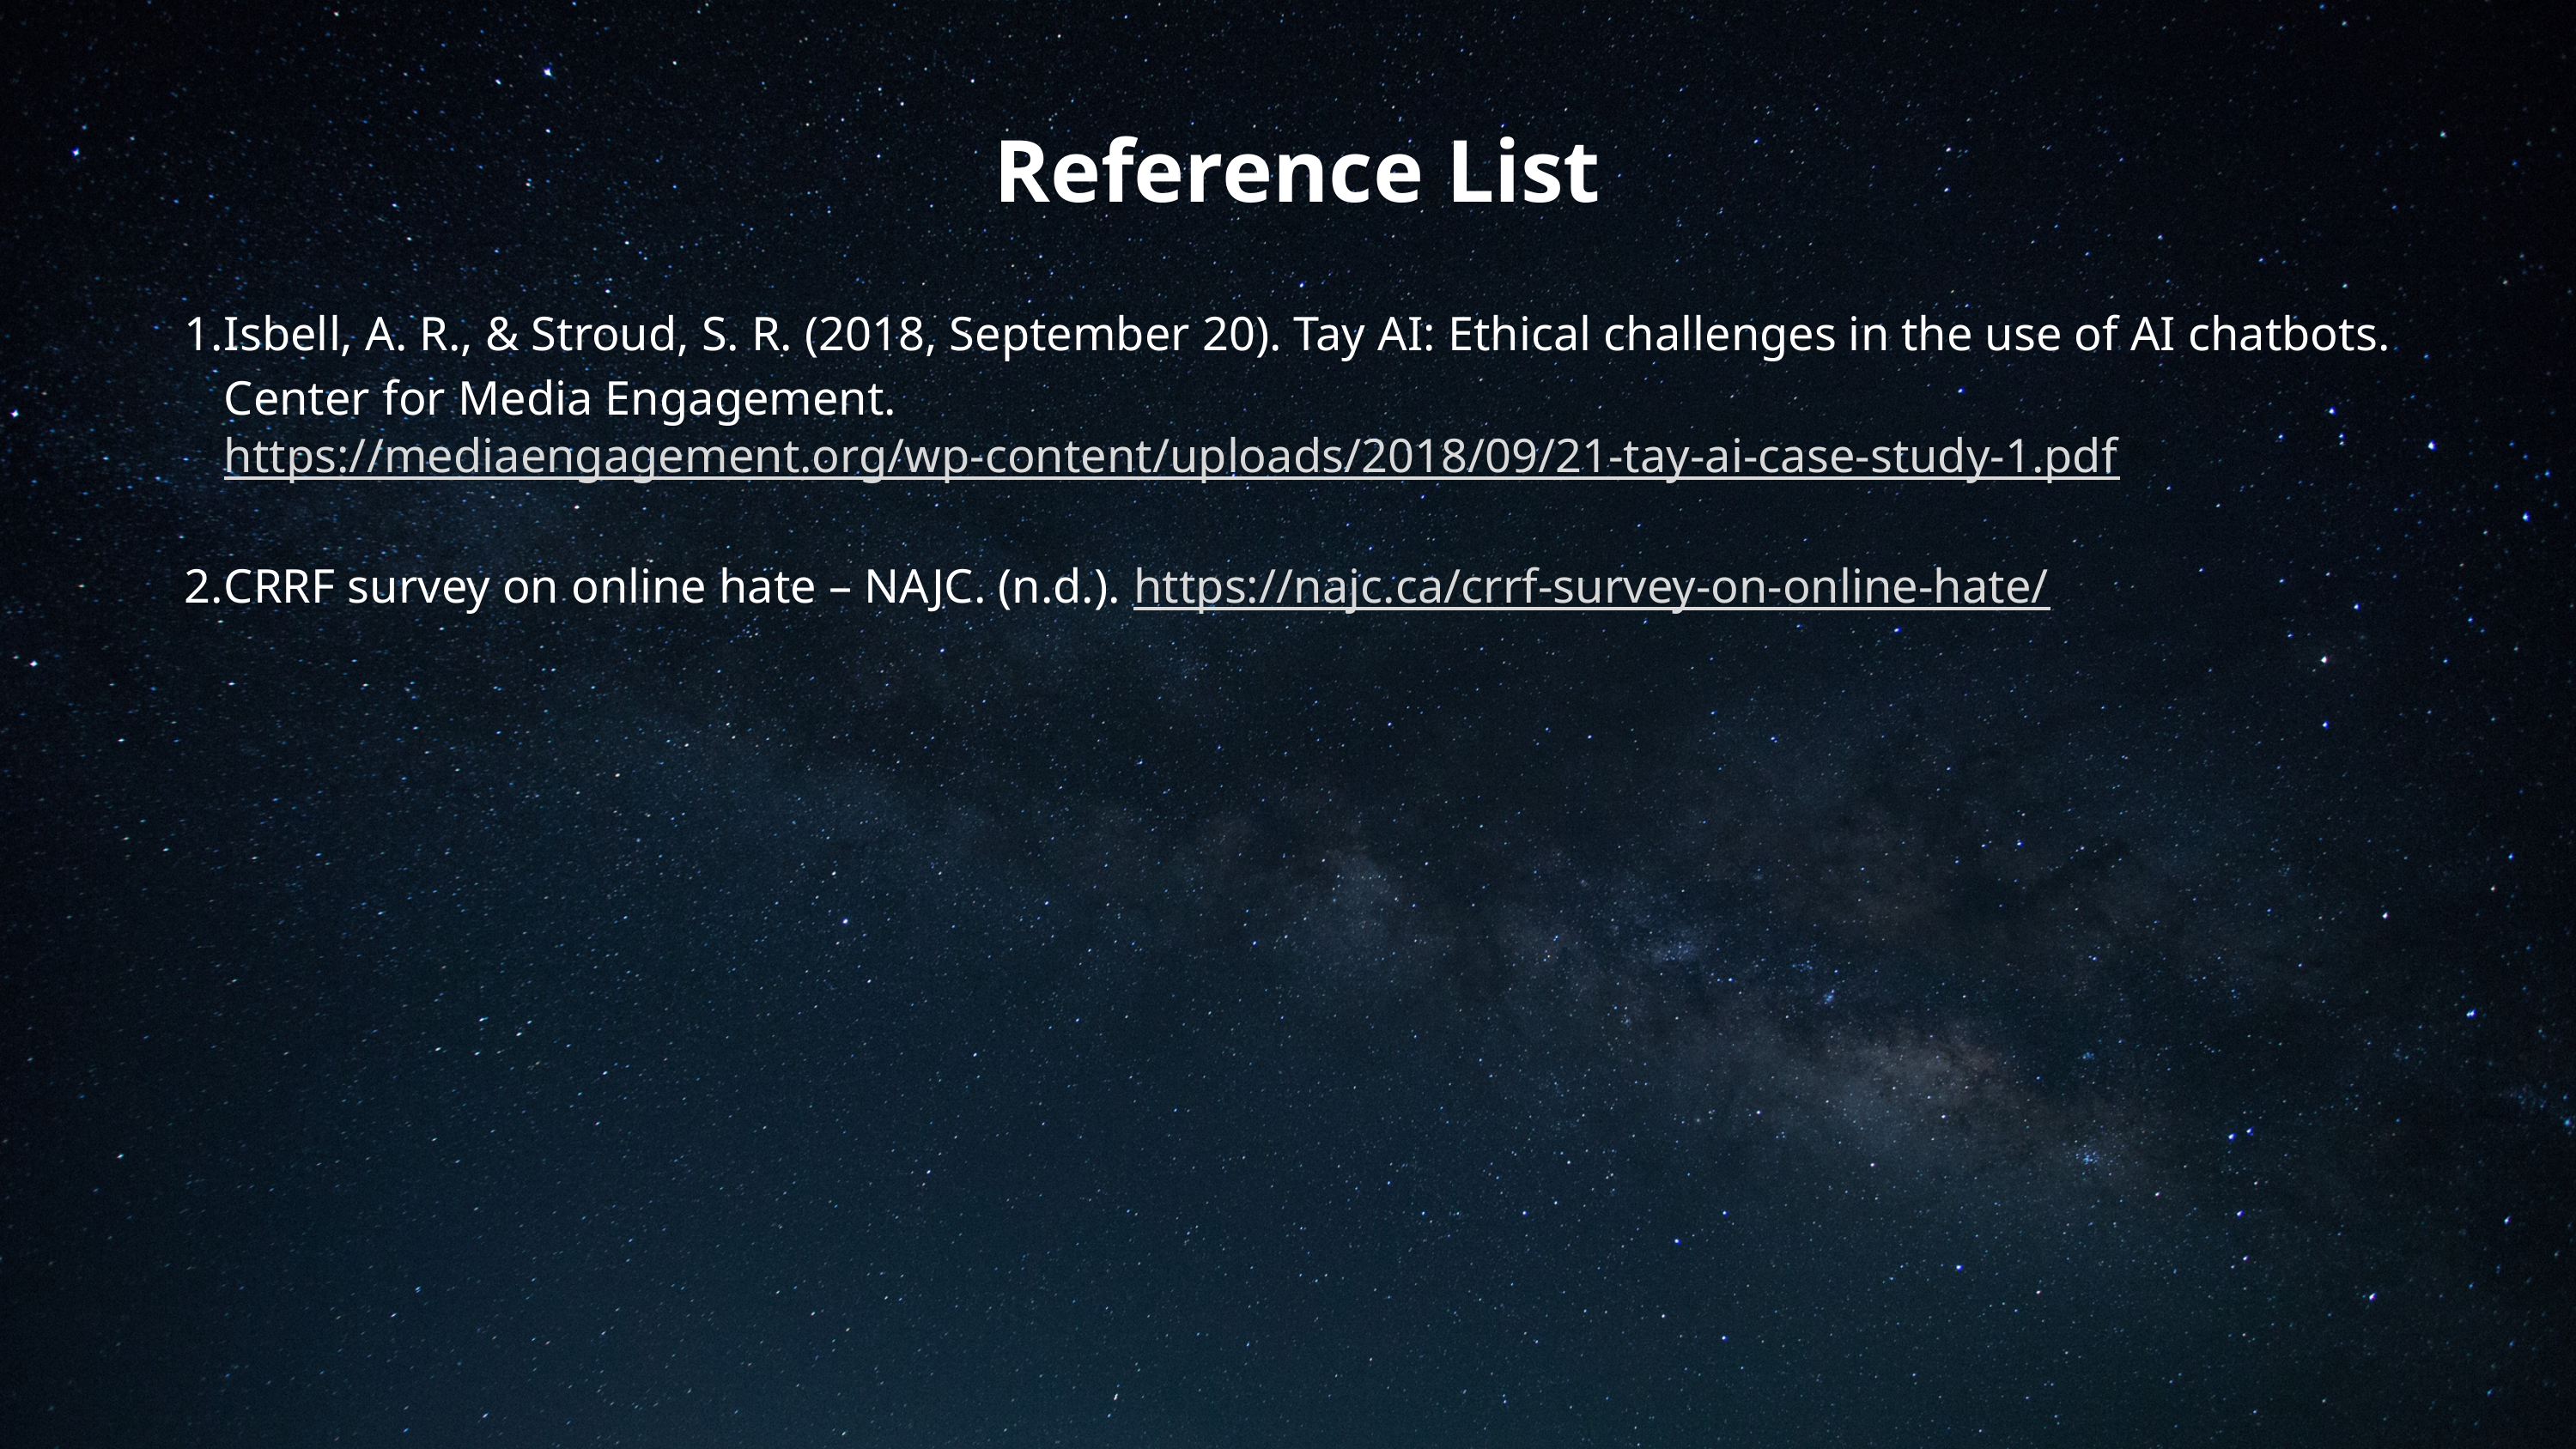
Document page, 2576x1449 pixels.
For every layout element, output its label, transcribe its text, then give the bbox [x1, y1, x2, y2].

text_box Isbell, A. R., & Stroud, S. R. (2018, September 20). Tay AI: Ethical challenges in the use of AI chatbots. Center for Media Engagement. https://mediaengagement.org/wp-content/uploads/2018/09/21-tay-ai-case-study-1.pdf CRRF survey on online hate – NAJC. (n.d.). https://najc.ca/crrf-survey-on-online-hate/ [144, 294, 2432, 776]
text_box [0, 0, 2576, 1449]
text_box Reference List [921, 99, 1695, 220]
